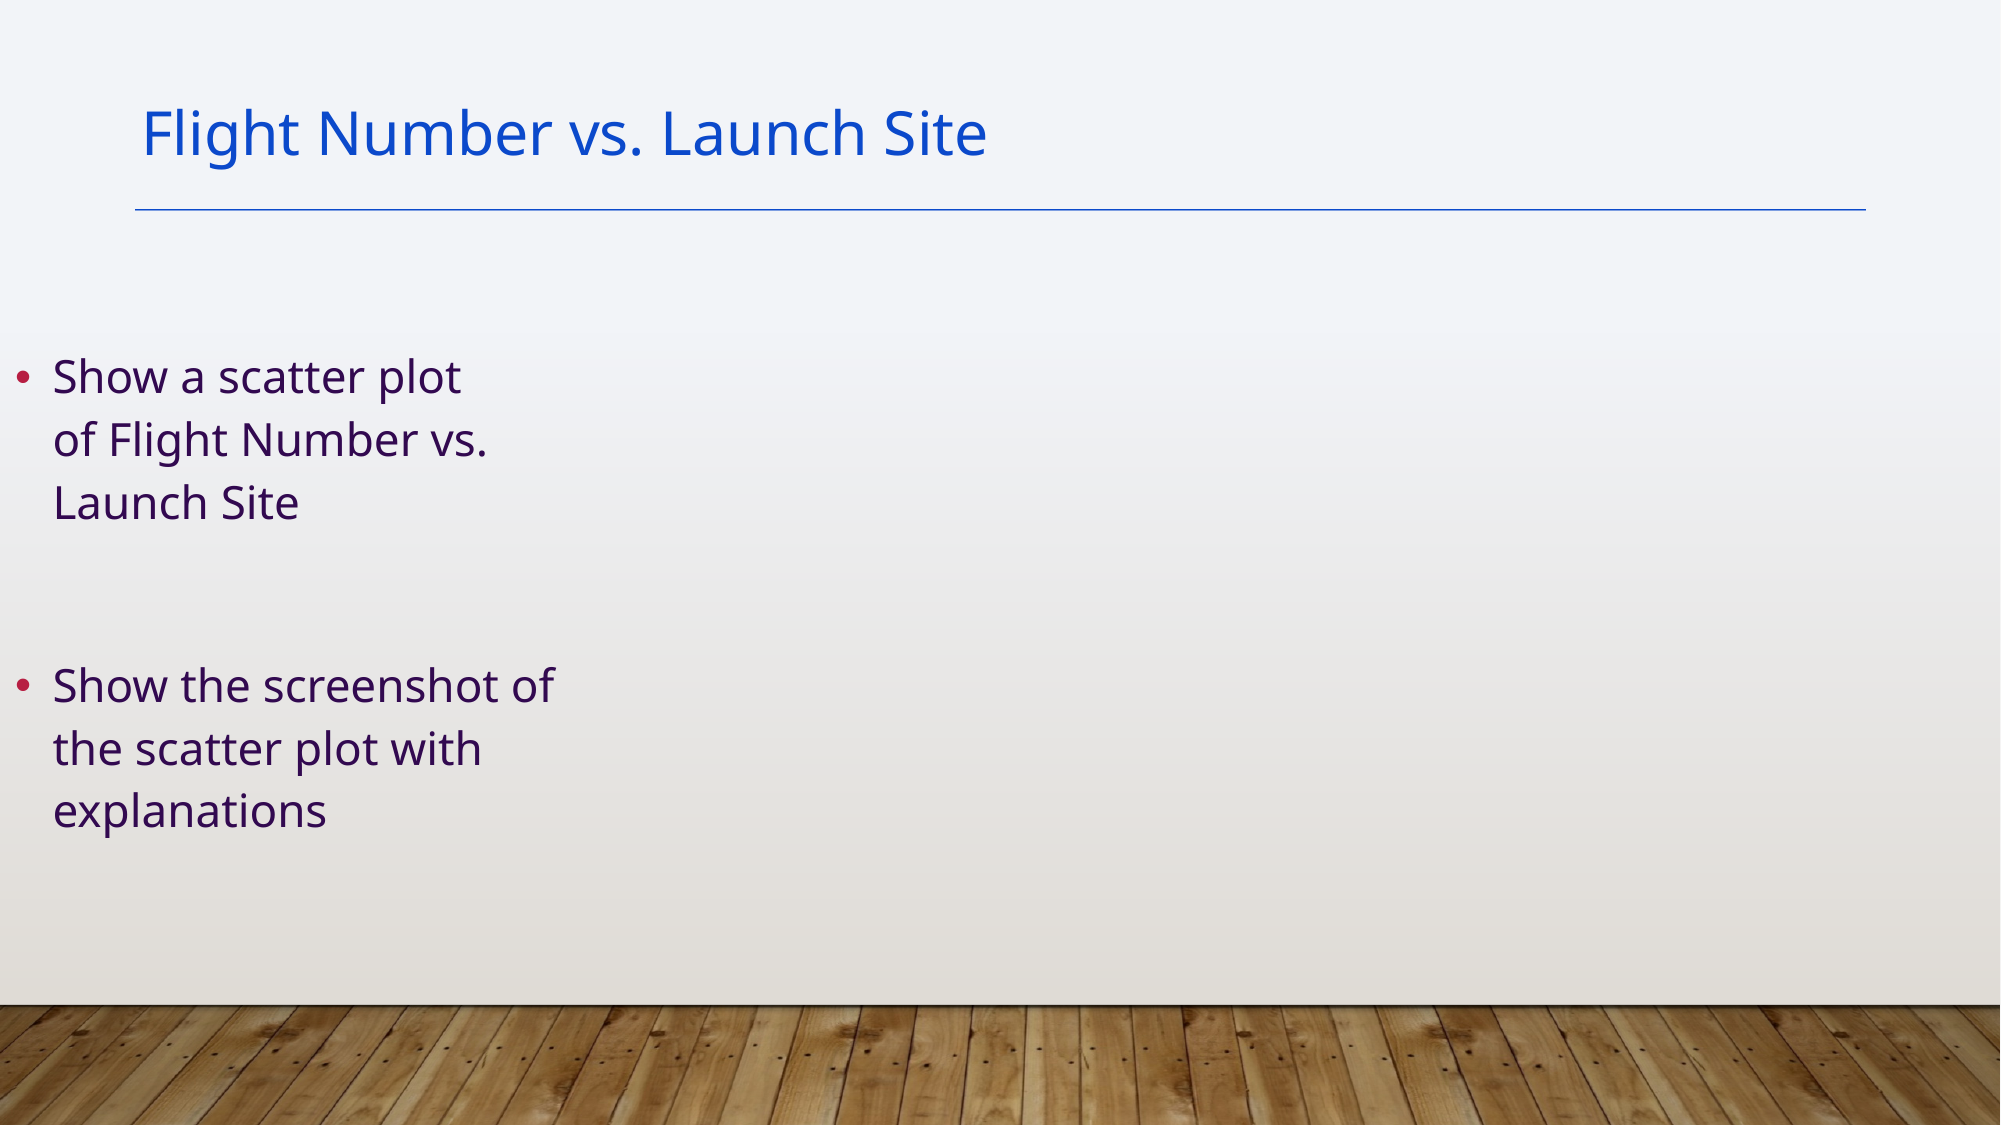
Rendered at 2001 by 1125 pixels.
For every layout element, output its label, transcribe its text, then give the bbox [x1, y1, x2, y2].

text_box Flight Number vs. Launch Site [126, 88, 1852, 179]
list Show a scatter plot of Flight Number vs. Launch Site Show the screenshot of the scatter plot with explanations [0, 337, 646, 963]
picture [0, 1005, 2001, 1125]
picture [0, 0, 2001, 396]
